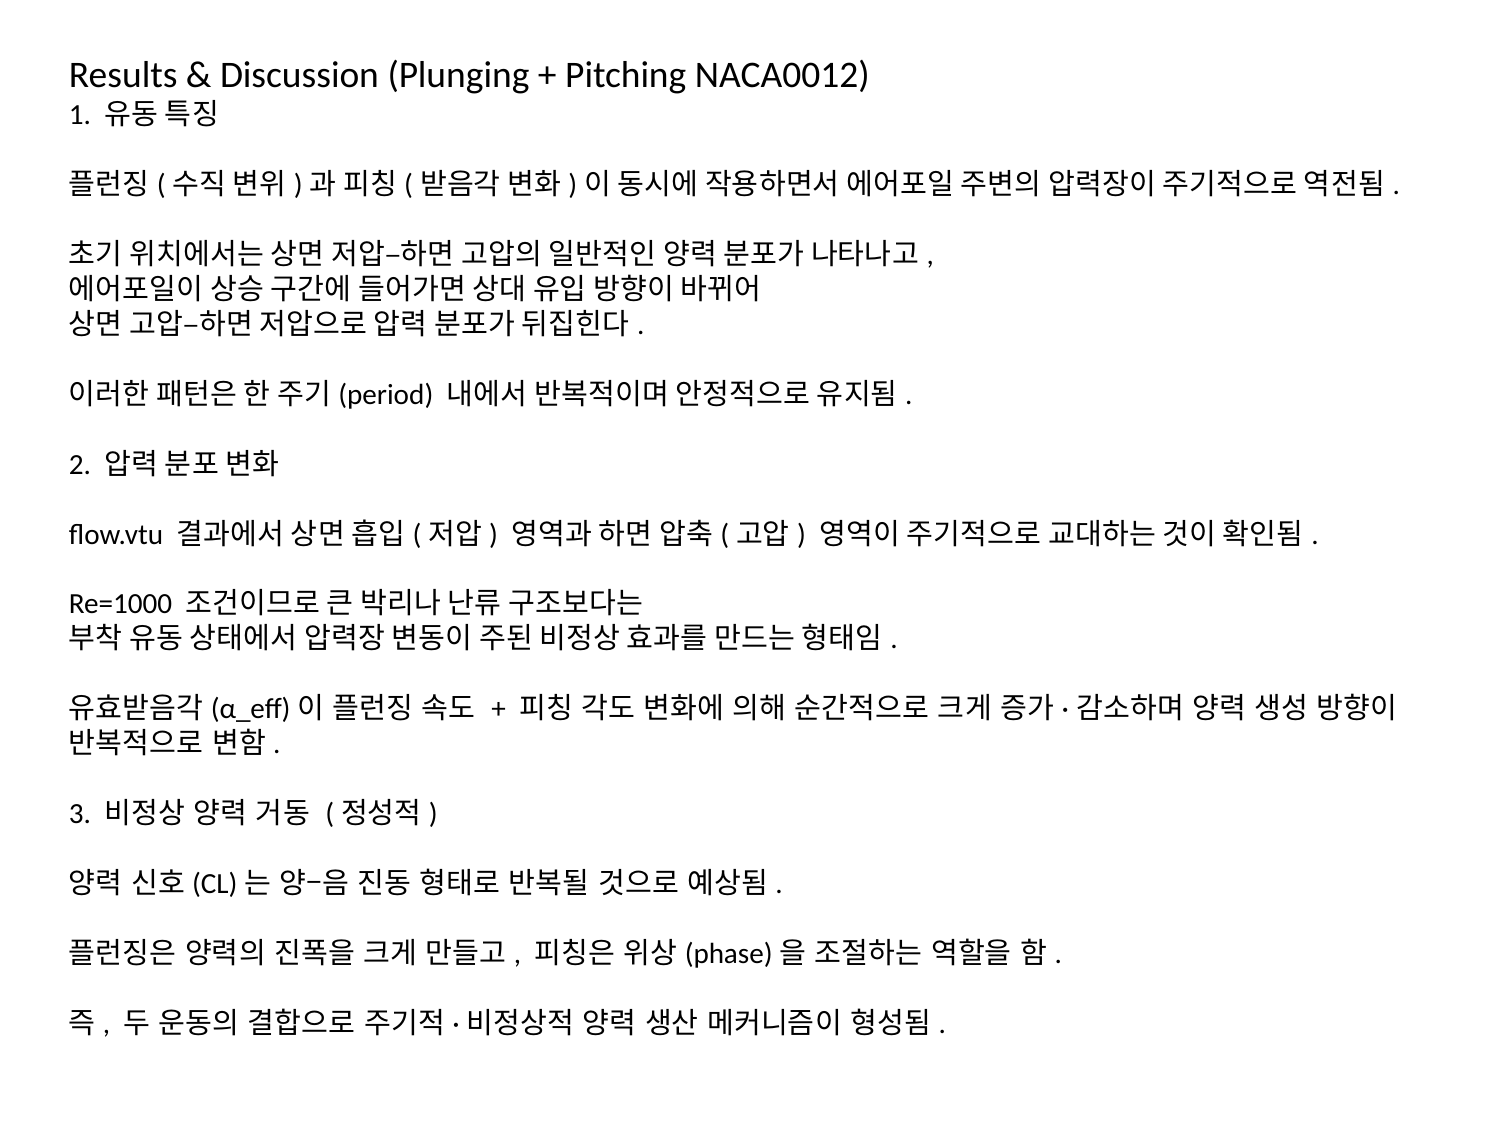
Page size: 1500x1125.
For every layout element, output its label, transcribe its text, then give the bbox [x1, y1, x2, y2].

text_box Results & Discussion (Plunging + Pitching NACA0012) 1. 유동 특징 플런징(수직 변위)과 피칭(받음각 변화)이 동시에 작용하면서 에어포일 주변의 압력장이 주기적으로 역전됨. 초기 위치에서는 상면 저압–하면 고압의 일반적인 양력 분포가 나타나고, 에어포일이 상승 구간에 들어가면 상대 유입 방향이 바뀌어 상면 고압–하면 저압으로 압력 분포가 뒤집힌다. 이러한 패턴은 한 주기(period) 내에서 반복적이며 안정적으로 유지됨. 2. 압력 분포 변화 flow.vtu 결과에서 상면 흡입(저압) 영역과 하면 압축(고압) 영역이 주기적으로 교대하는 것이 확인됨. Re=1000 조건이므로 큰 박리나 난류 구조보다는 부착 유동 상태에서 압력장 변동이 주된 비정상 효과를 만드는 형태임. 유효받음각(α_eff)이 플런징 속도 + 피칭 각도 변화에 의해 순간적으로 크게 증가·감소하며 양력 생성 방향이 반복적으로 변함. 3. 비정상 양력 거동 (정성적) 양력 신호(CL)는 양–음 진동 형태로 반복될 것으로 예상됨. 플런징은 양력의 진폭을 크게 만들고, 피칭은 위상(phase)을 조절하는 역할을 함. 즉, 두 운동의 결합으로 주기적·비정상적 양력 생산 메커니즘이 형성됨. [54, 43, 1446, 1082]
